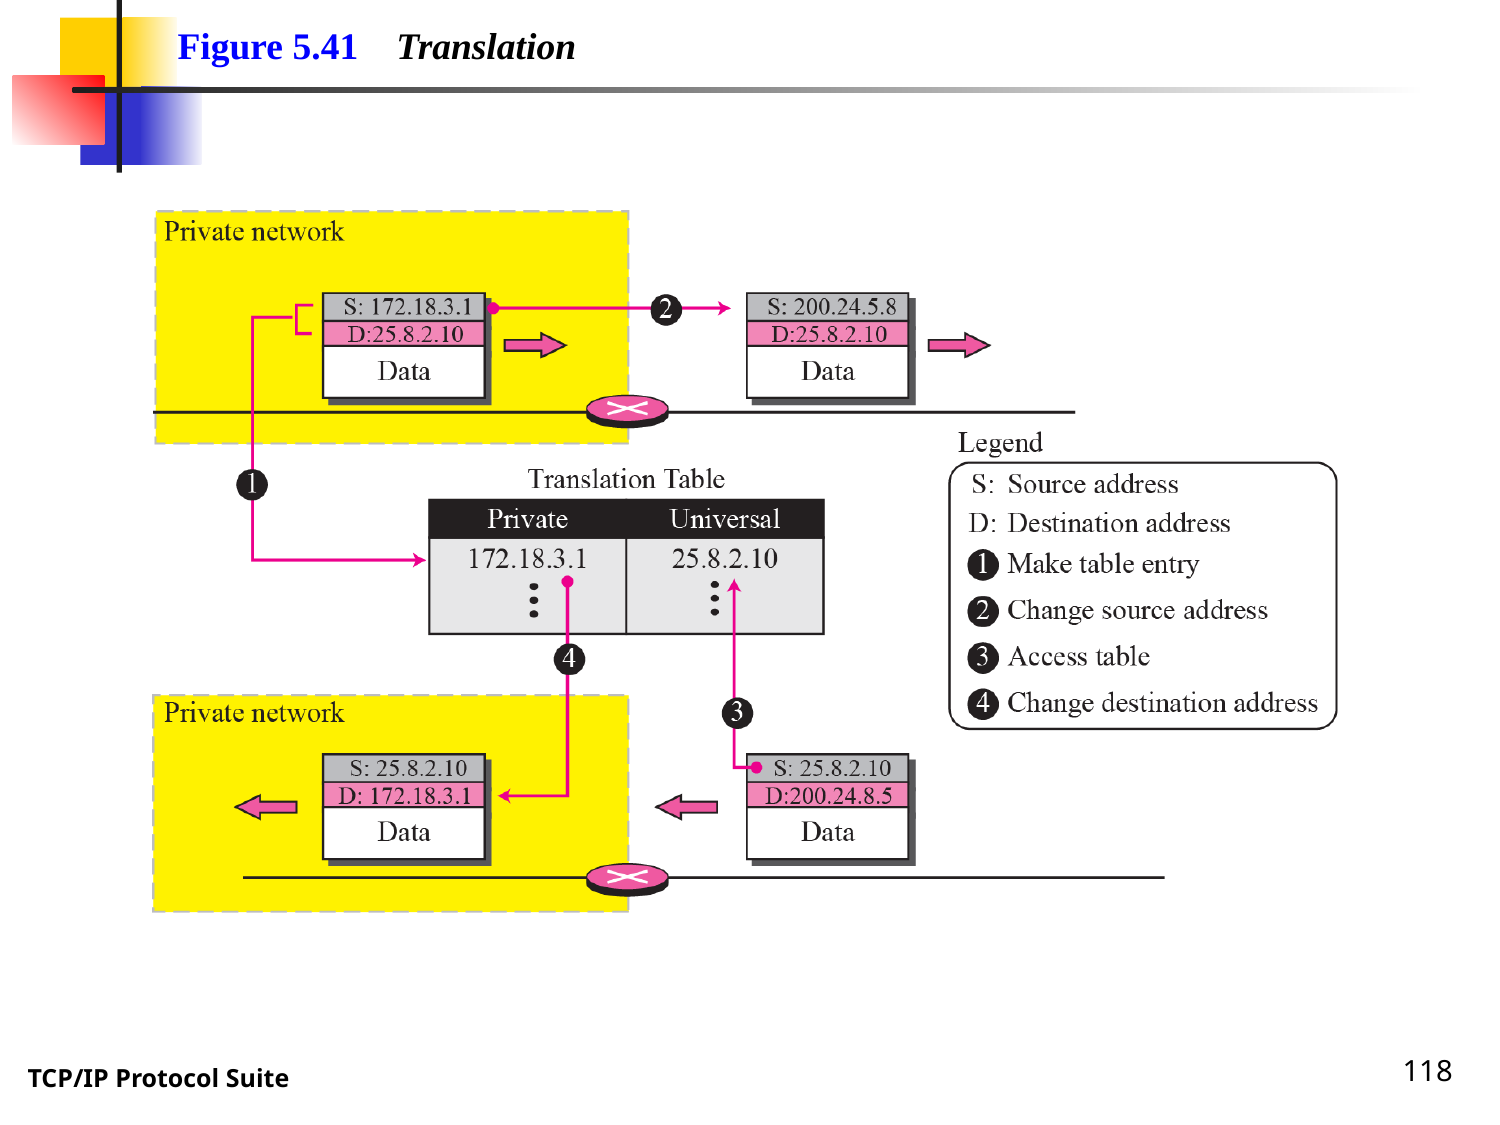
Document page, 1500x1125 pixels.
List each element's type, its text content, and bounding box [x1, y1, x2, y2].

text_box [72, 87, 1423, 93]
text_box [80, 93, 116, 165]
picture [152, 209, 1338, 913]
text_box [122, 93, 141, 165]
text_box [122, 17, 177, 86]
text_box [116, 93, 122, 173]
text_box [116, 0, 122, 87]
text_box Figure 5.41 Translation [162, 14, 1100, 75]
text_box TCP/IP Protocol Suite [12, 1024, 488, 1100]
text_box [60, 17, 116, 86]
text_box ‹#› [1155, 1024, 1468, 1100]
text_box [141, 93, 202, 165]
text_box [12, 75, 105, 145]
